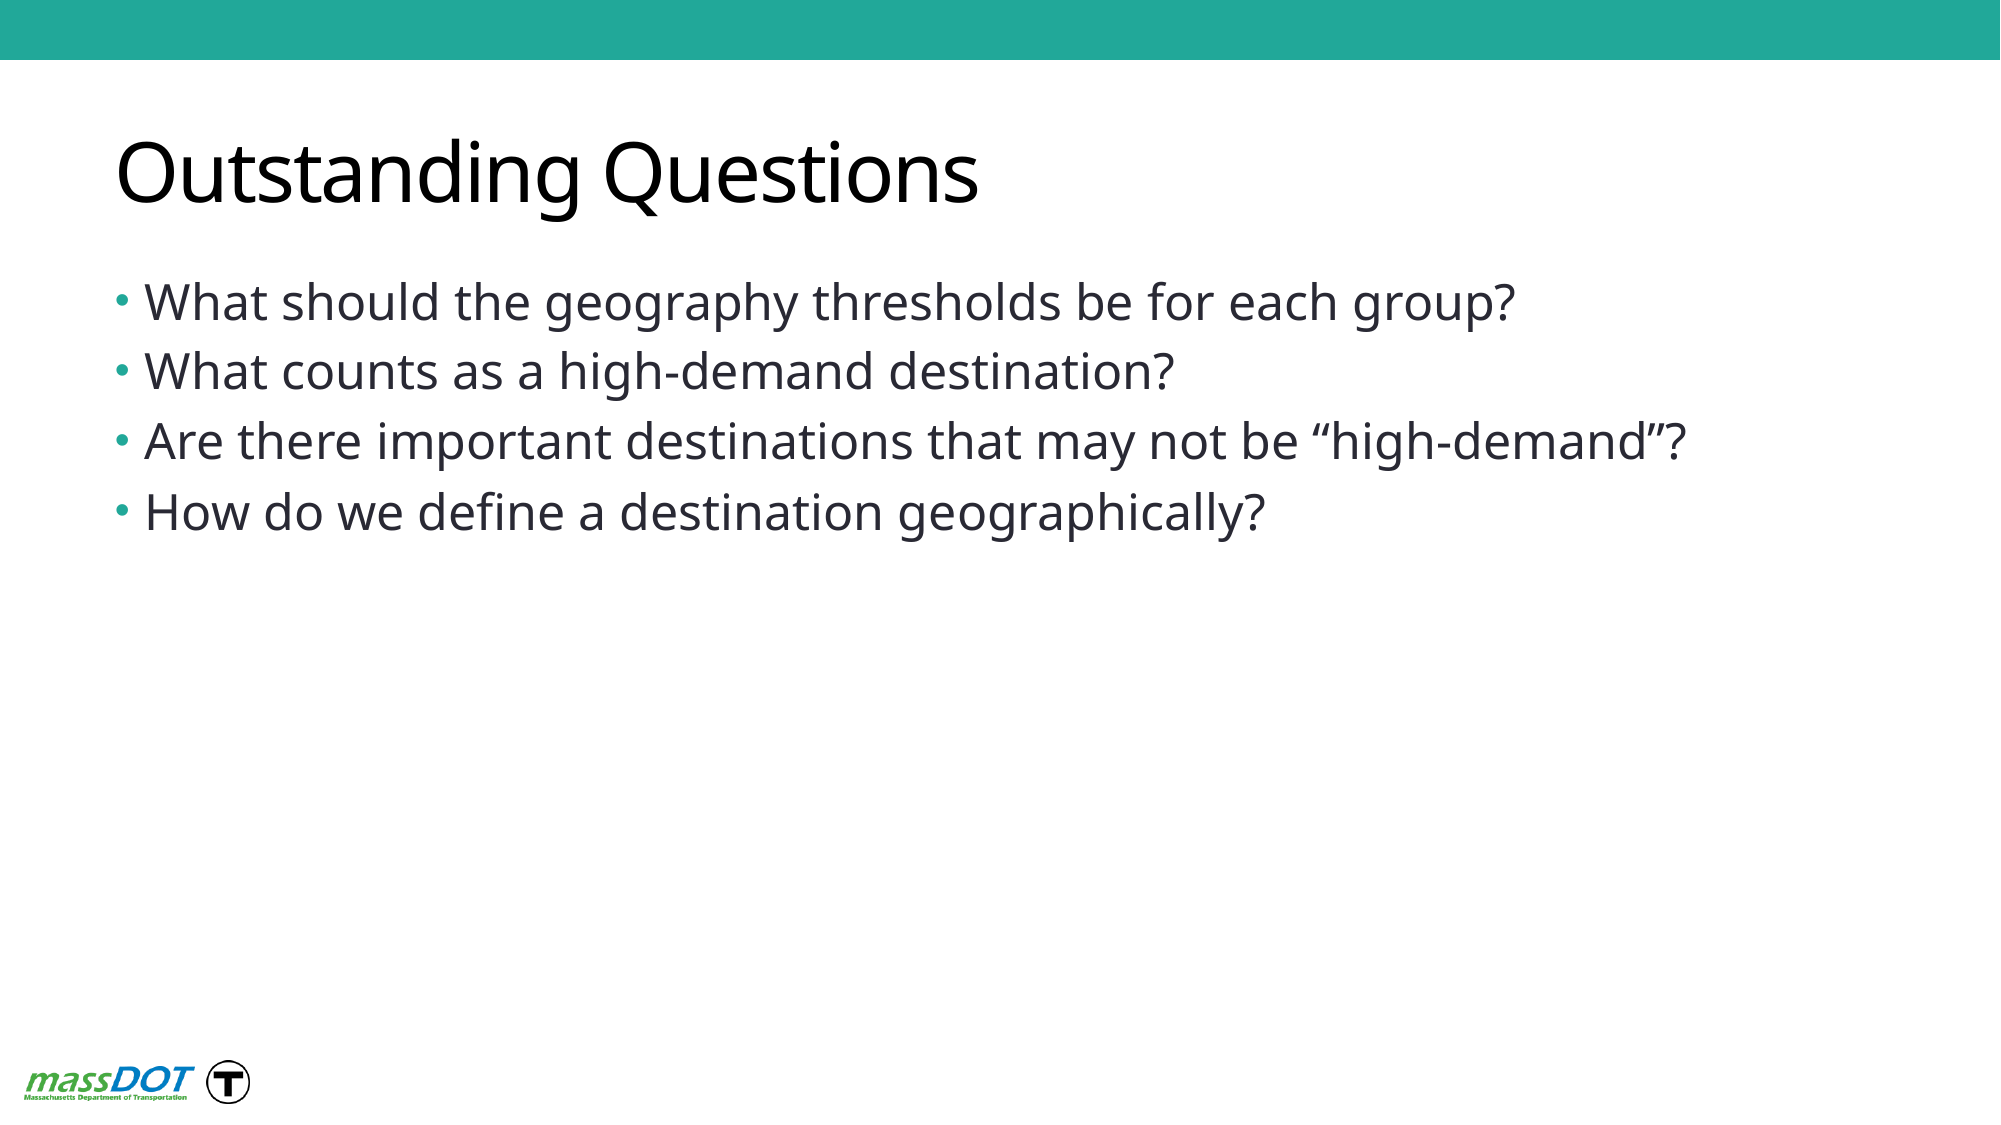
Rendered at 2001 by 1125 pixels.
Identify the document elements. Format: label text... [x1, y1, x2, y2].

title Outstanding Questions [99, 87, 1900, 250]
picture [206, 1060, 250, 1104]
list What should the geography thresholds be for each group? What counts as a high-demand destination? Are there important destinations that may not be “high-demand”? How do we define a destination geographically? [99, 262, 1900, 1013]
picture [24, 1066, 195, 1101]
